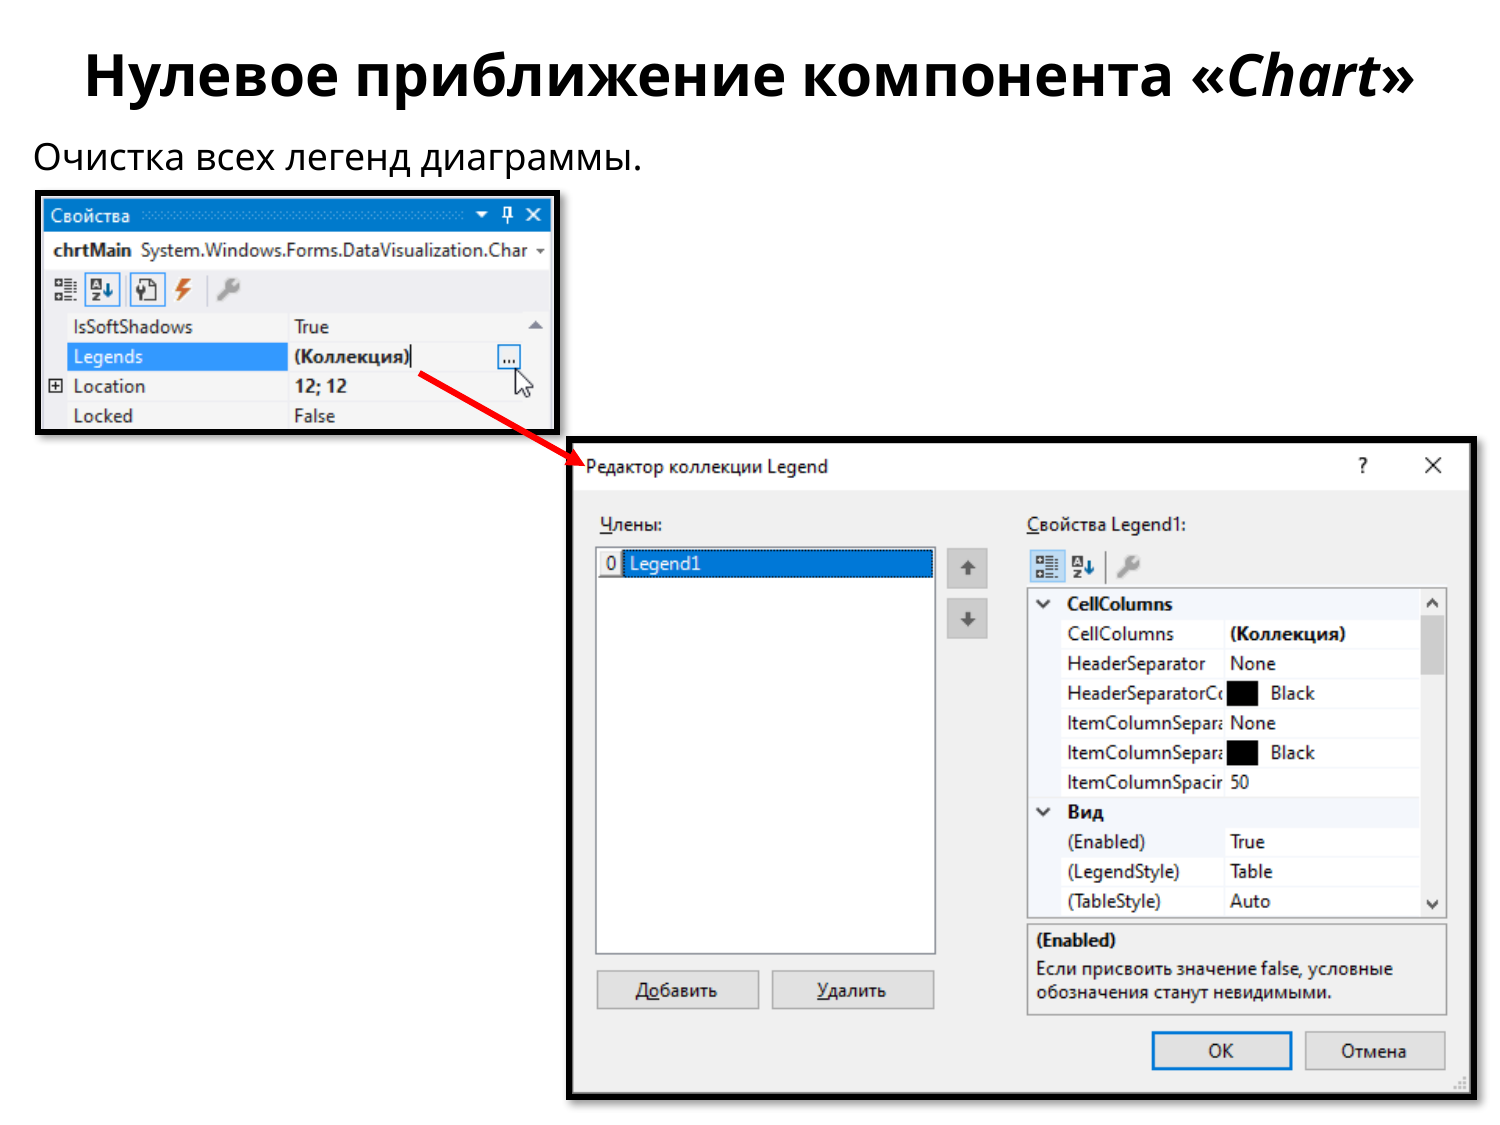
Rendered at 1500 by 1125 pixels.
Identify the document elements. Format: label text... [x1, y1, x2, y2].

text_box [418, 372, 586, 467]
picture [41, 195, 554, 430]
text_box Нулевое приближение компонента «Chart» [17, 30, 1483, 116]
text_box Очистка всех легенд диаграммы. [17, 125, 1459, 186]
picture [571, 442, 1471, 1095]
